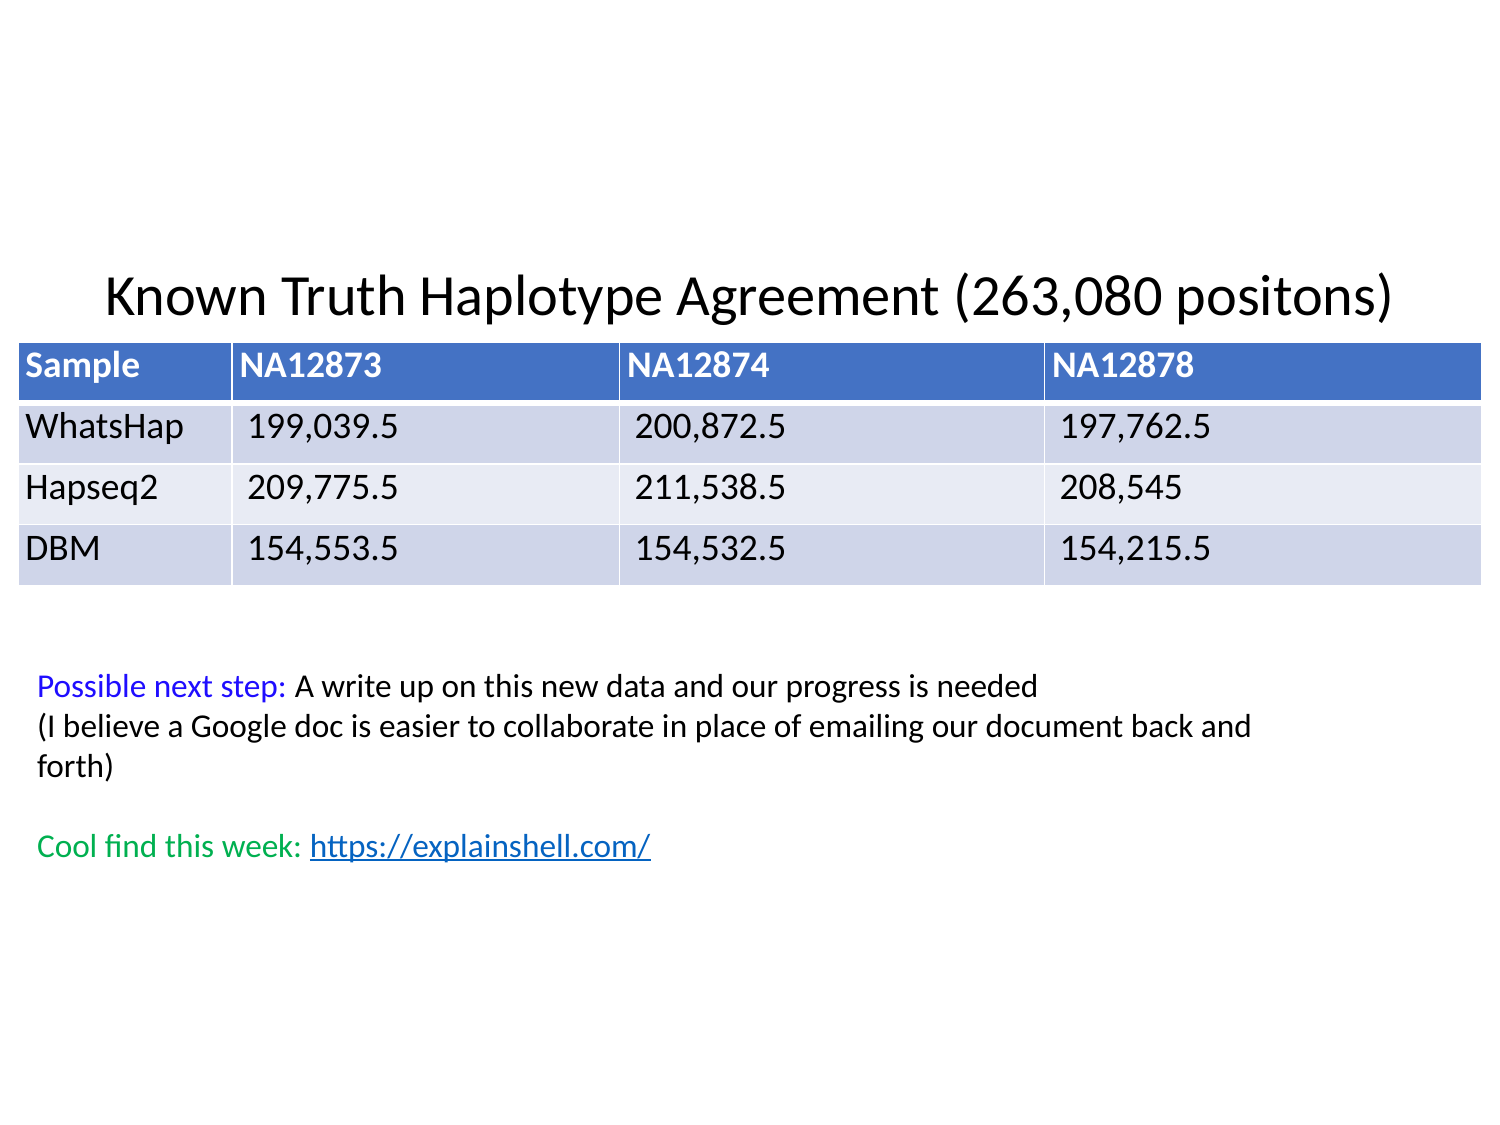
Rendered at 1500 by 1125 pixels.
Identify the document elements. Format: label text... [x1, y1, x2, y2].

table_cell 154,553.5 [233, 525, 619, 585]
table_header NA12878 [1045, 343, 1481, 400]
text_box Known Truth Haplotype Agreement (263,080 positons) [17, 249, 1483, 335]
table_cell WhatsHap [19, 406, 231, 463]
table_cell 199,039.5 [233, 406, 619, 463]
table_cell 154,532.5 [620, 525, 1044, 585]
table_cell 154,215.5 [1045, 525, 1481, 585]
table_cell 197,762.5 [1045, 406, 1481, 463]
table_cell Hapseq2 [19, 465, 231, 524]
table_cell 211,538.5 [620, 465, 1044, 524]
table_header Sample [19, 343, 231, 400]
table_cell 209,775.5 [233, 465, 619, 524]
table_header NA12873 [233, 343, 619, 400]
table_header NA12874 [620, 343, 1044, 400]
table_cell DBM [19, 525, 231, 585]
text_box Possible next step: A write up on this new data and our progress is needed (I believe a Google doc is easier to collaborate in place of emailing our document back and forth) Cool find this week: https://explainshell.com/ [22, 656, 1317, 911]
table_cell 208,545 [1045, 465, 1481, 524]
table_cell 200,872.5 [620, 406, 1044, 463]
